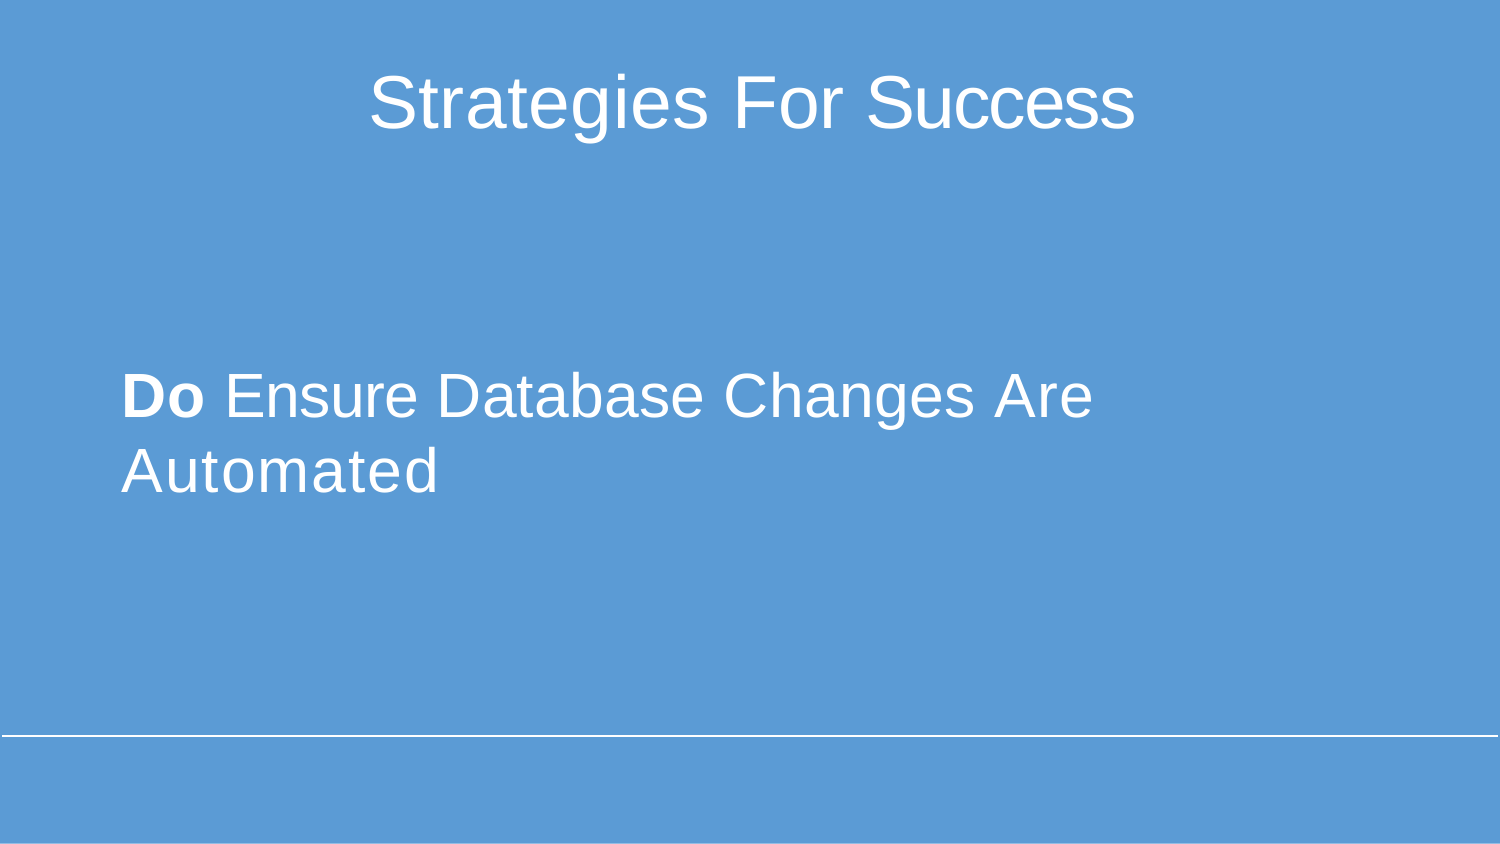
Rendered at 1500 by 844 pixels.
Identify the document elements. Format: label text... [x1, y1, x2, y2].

title Strategies For Success [49, 0, 1451, 195]
text_box Do Ensure Database Changes Are Automated [119, 354, 1427, 505]
